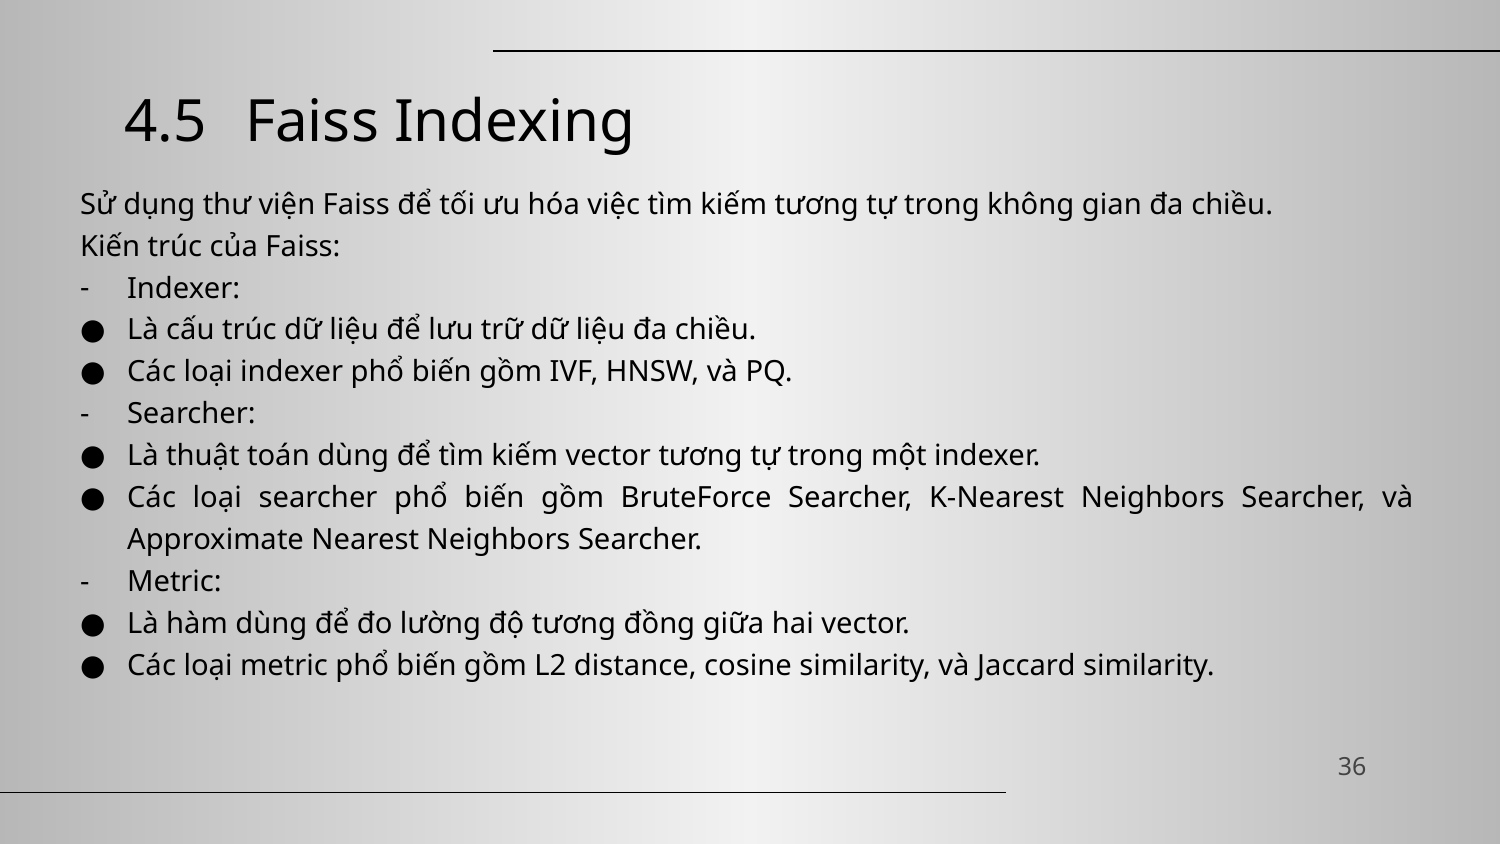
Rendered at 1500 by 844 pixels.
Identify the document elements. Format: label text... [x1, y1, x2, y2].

title 4.5 [118, 77, 224, 171]
slide_number 36 [1043, 768, 1382, 791]
text_box Faiss Indexing [238, 77, 928, 171]
text_box Sử dụng thư viện Faiss để tối ưu hóa việc tìm kiếm tương tự trong không gian đa chiều. Kiến trúc của Faiss: Indexer: Là cấu trúc dữ liệu để lưu trữ dữ liệu đa chiều. Các loại indexer phổ biến gồm IVF, HNSW, và PQ. Searcher: Là thuật toán dùng để tìm kiếm vector tương tự trong một indexer. Các loại searcher phổ biến gồm BruteForce Searcher, K-Nearest Neighbors Searcher, và Approximate Nearest Neighbors Searcher. Metric: Là hàm dùng để đo lường độ tương đồng giữa hai vector. Các loại metric phổ biến gồm L2 distance, cosine similarity, và Jaccard similarity. [74, 172, 1421, 768]
